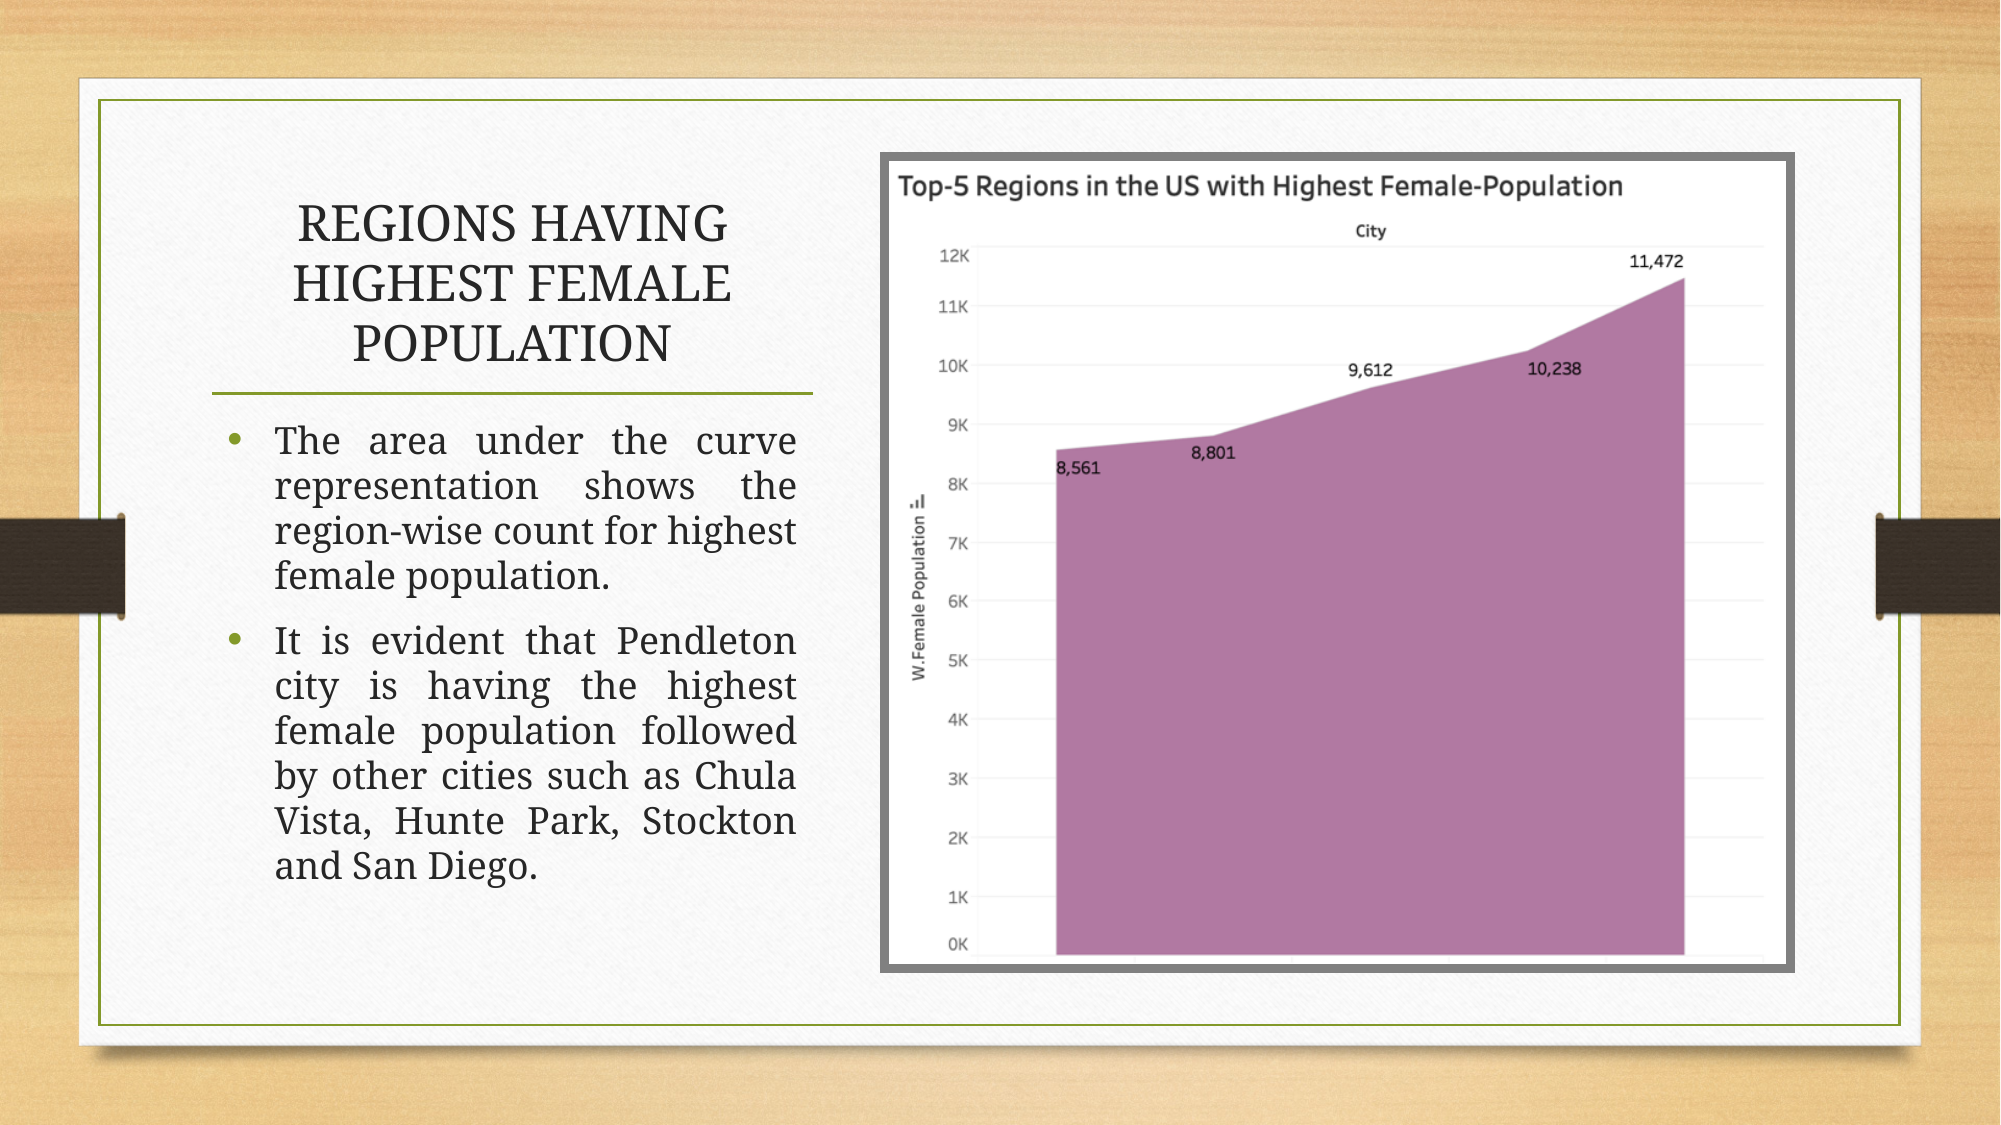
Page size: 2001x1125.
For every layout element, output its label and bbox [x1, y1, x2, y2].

picture [888, 160, 1787, 965]
text_box [0, 0, 2000, 1125]
